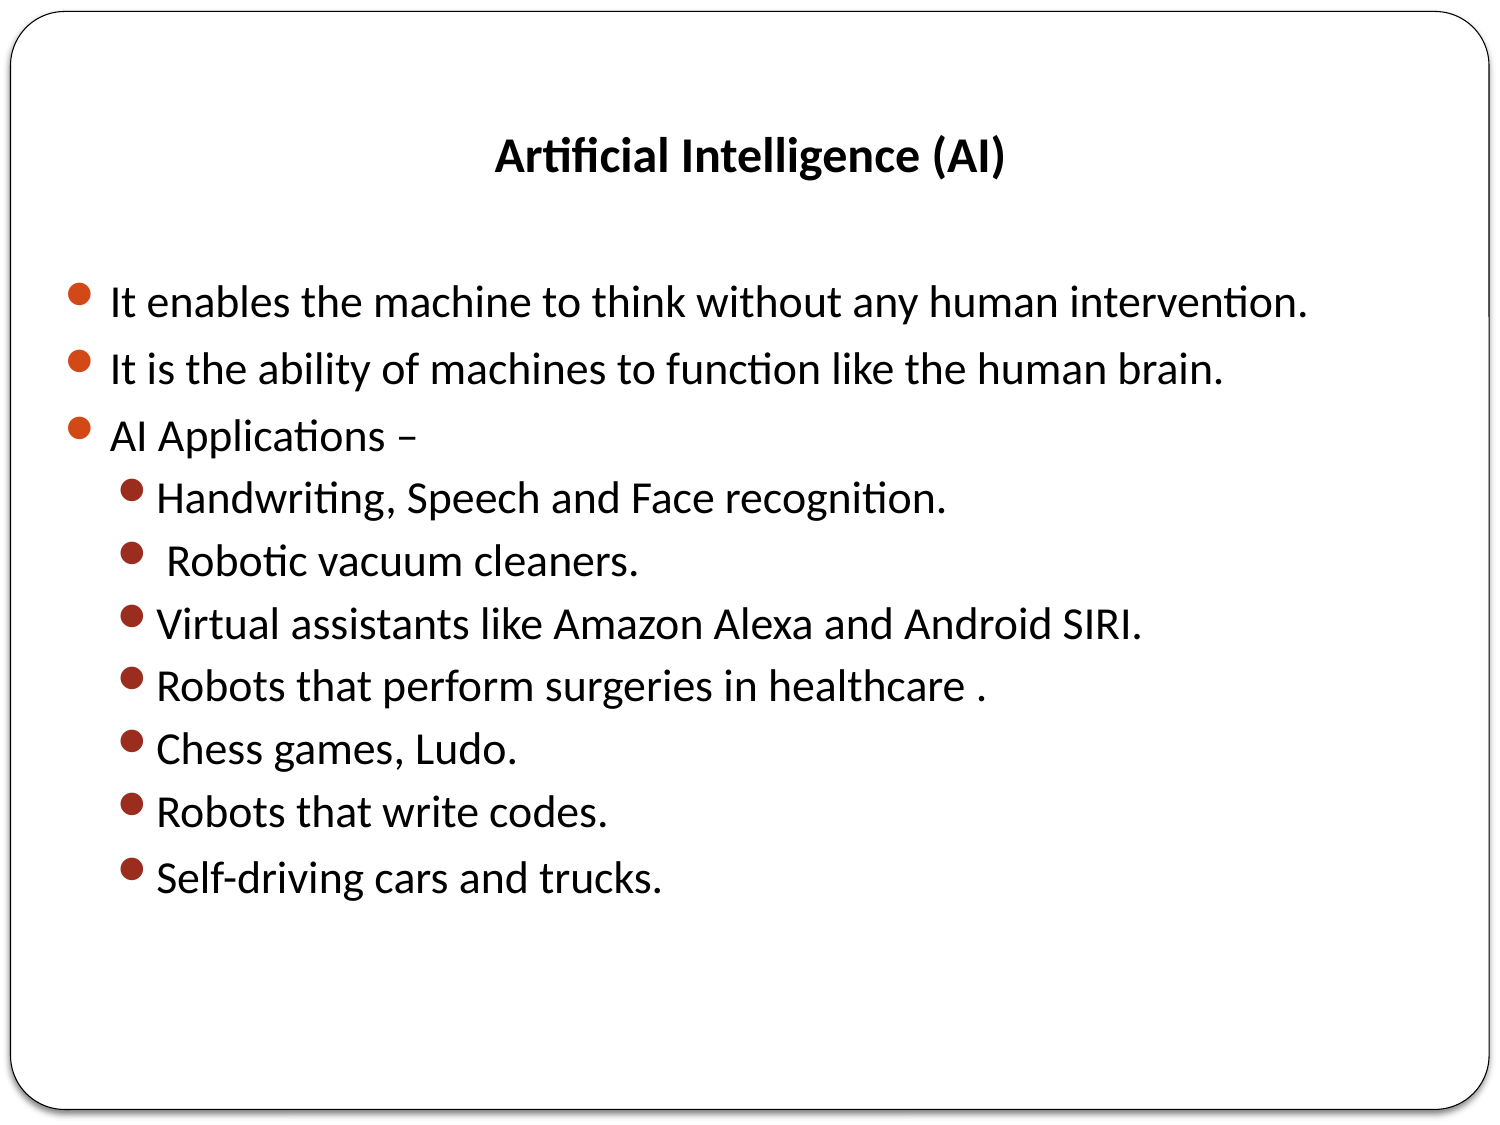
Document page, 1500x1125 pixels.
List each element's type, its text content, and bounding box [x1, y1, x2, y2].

list Artificial Intelligence (AI) It enables the machine to think without any human intervention. It is the ability of machines to function like the human brain. AI Applications – Handwriting, Speech and Face recognition. Robotic vacuum cleaners. Virtual assistants like Amazon Alexa and Android SIRI. Robots that perform surgeries in healthcare . Chess games, Ludo. Robots that write codes. Self-driving cars and trucks. [50, 37, 1463, 1088]
